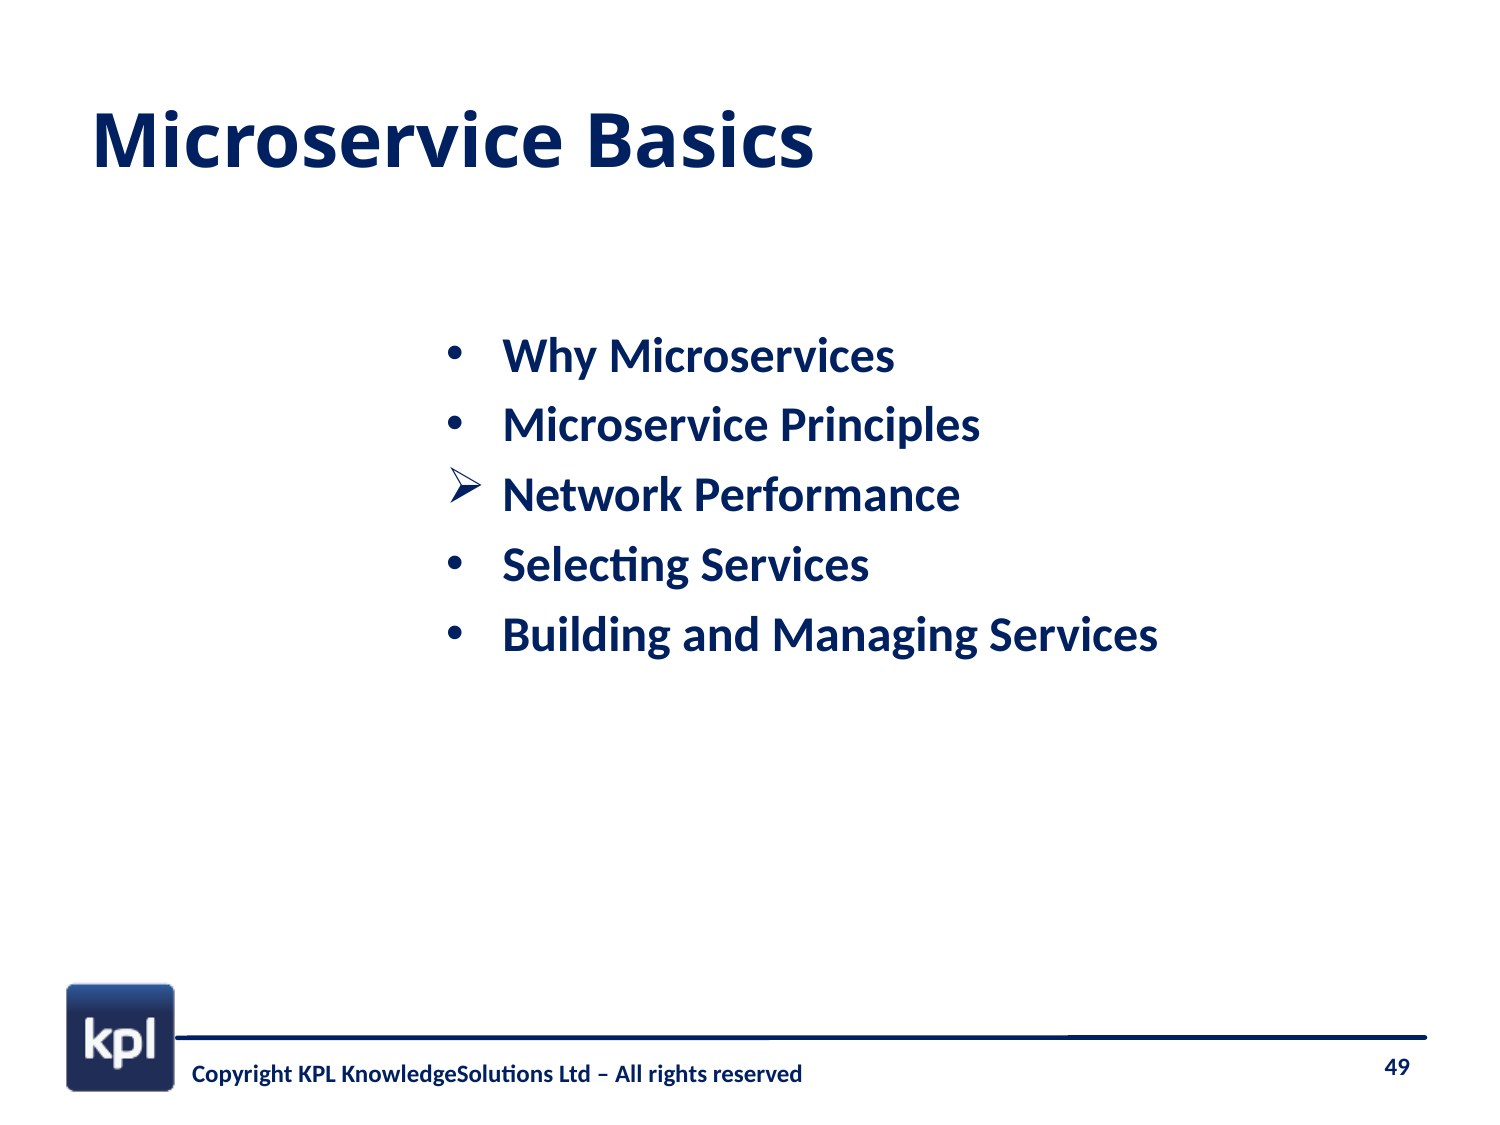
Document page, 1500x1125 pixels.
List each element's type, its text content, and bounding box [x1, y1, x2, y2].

text_box Copyright KPL KnowledgeSolutions Ltd – All rights reserved [177, 1049, 963, 1110]
title Microservice Basics [75, 43, 1436, 233]
picture [62, 980, 178, 1095]
list Why Microservices Microservice Principles Network Performance Selecting Services Building and Managing Services [431, 314, 1187, 780]
slide_number 49 [987, 1042, 1425, 1103]
